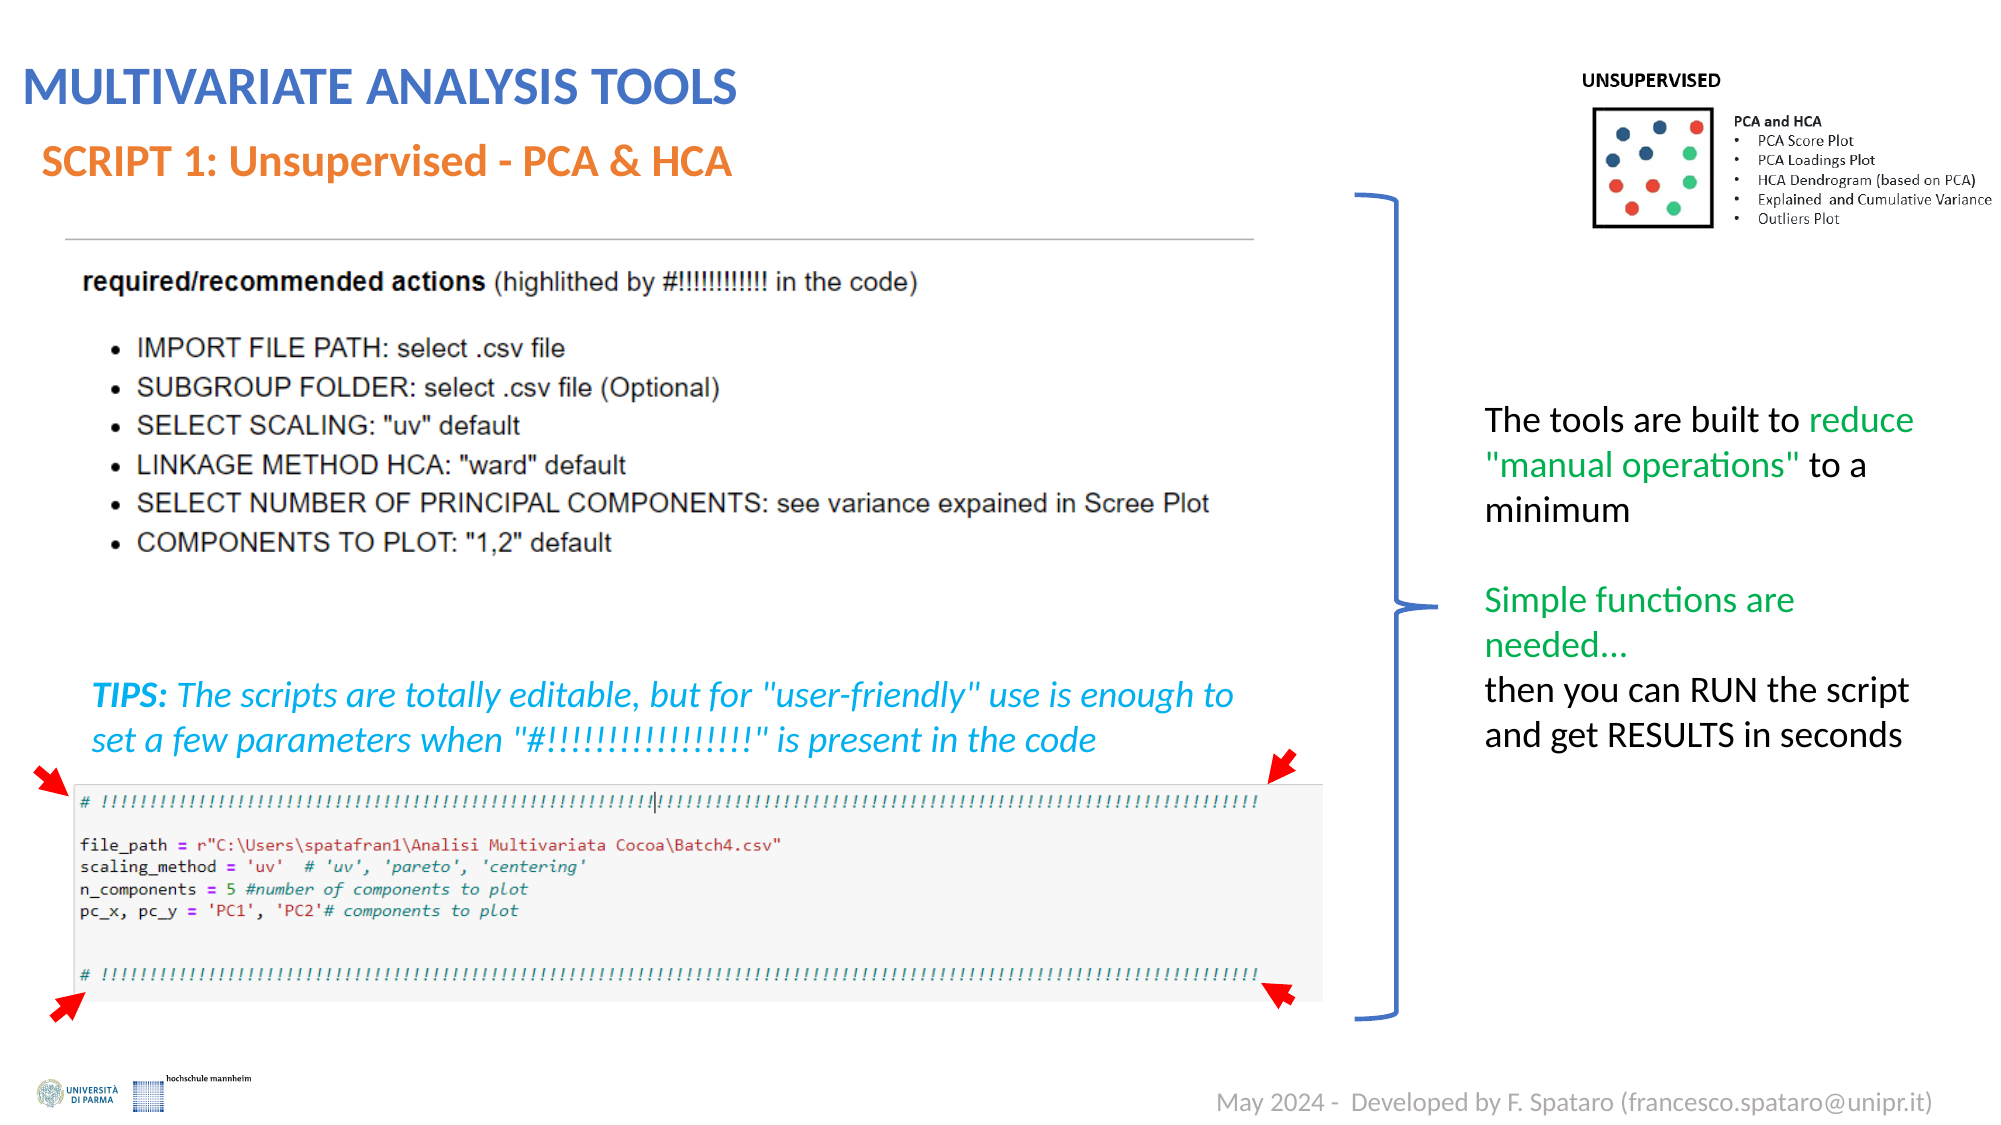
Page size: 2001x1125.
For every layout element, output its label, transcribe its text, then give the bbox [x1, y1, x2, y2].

picture [36, 1079, 118, 1108]
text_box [1261, 982, 1293, 1002]
text_box [1354, 194, 1439, 1020]
picture [133, 1075, 251, 1112]
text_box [36, 768, 69, 797]
picture [65, 229, 1254, 576]
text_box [1267, 751, 1293, 785]
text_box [52, 992, 86, 1020]
picture [1568, 69, 2000, 233]
picture [68, 784, 1323, 1002]
text_box TIPS: The scripts are totally editable, but for "user-friendly" use is enough to set a few parameters when "#!!!!!!!!!!!!!!!!!" is present in the code [76, 662, 1287, 768]
text_box SCRIPT 1: Unsupervised - PCA & HCA [26, 123, 879, 194]
text_box May 2024 - Developed by F. Spataro (francesco.spataro@unipr.it) [1201, 1076, 2000, 1125]
text_box MULTIVARIATE ANALYSIS TOOLS [0, 43, 887, 124]
text_box The tools are built to reduce "manual operations" to a minimum Simple functions are needed... then you can RUN the script and get RESULTS in seconds [1469, 387, 1935, 763]
